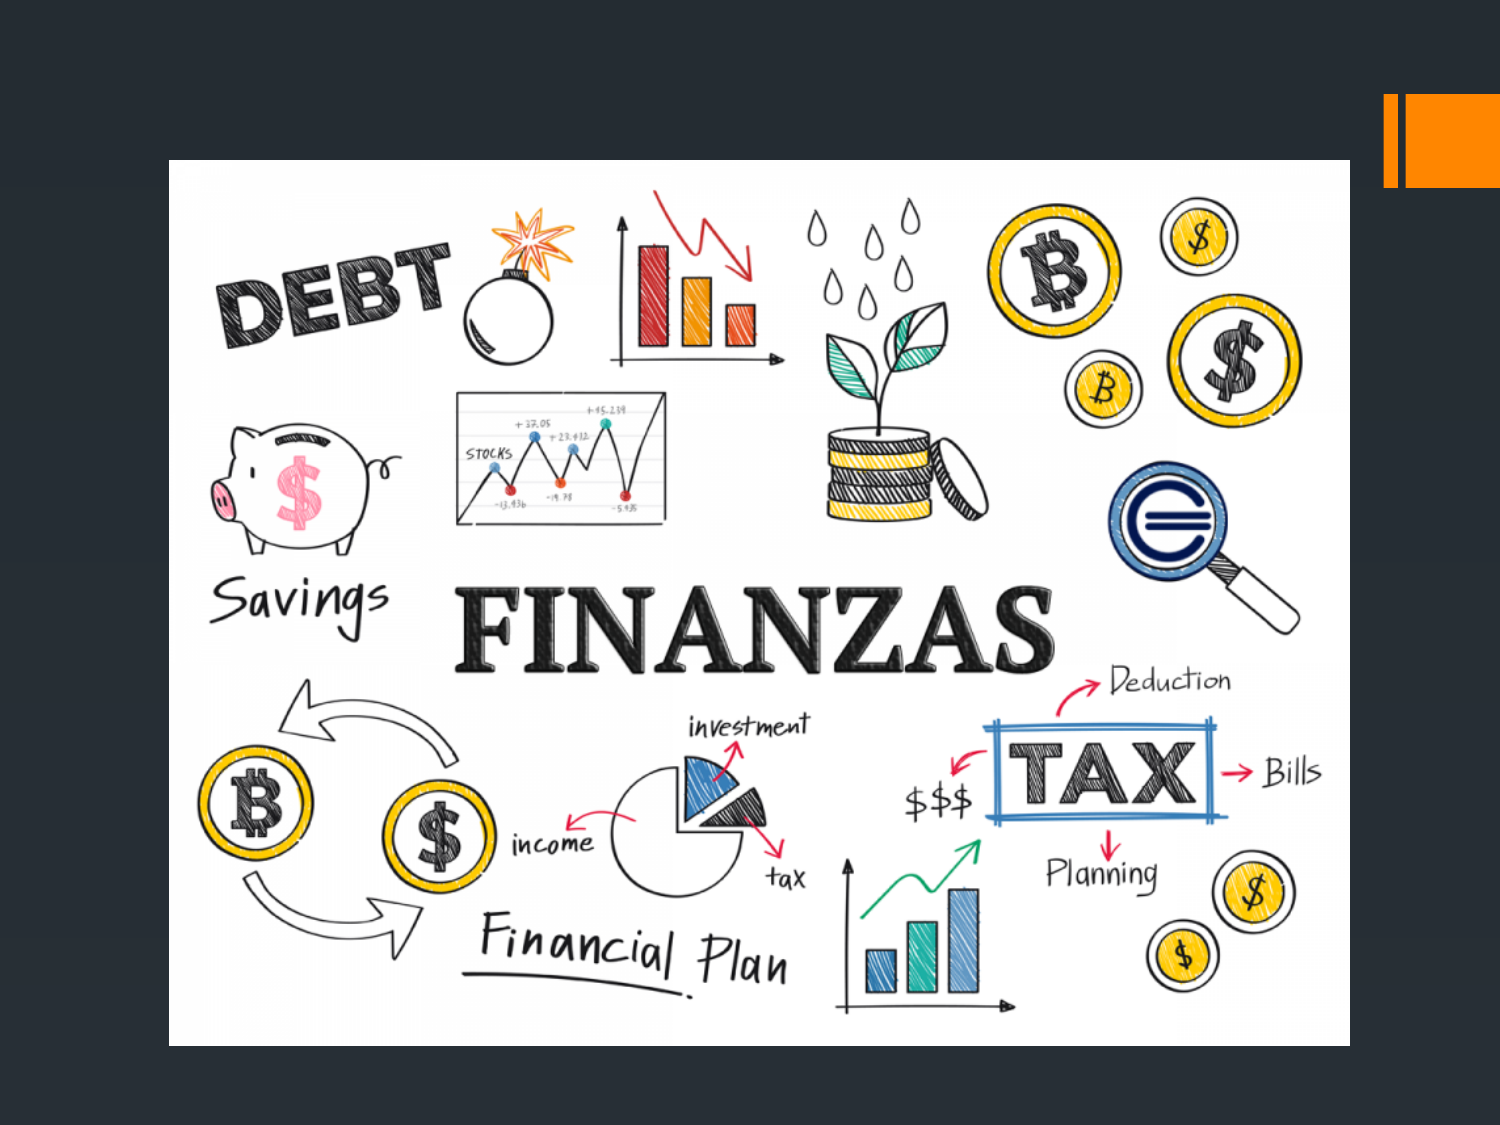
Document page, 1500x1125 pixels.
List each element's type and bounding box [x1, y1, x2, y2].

picture [169, 160, 1351, 1047]
